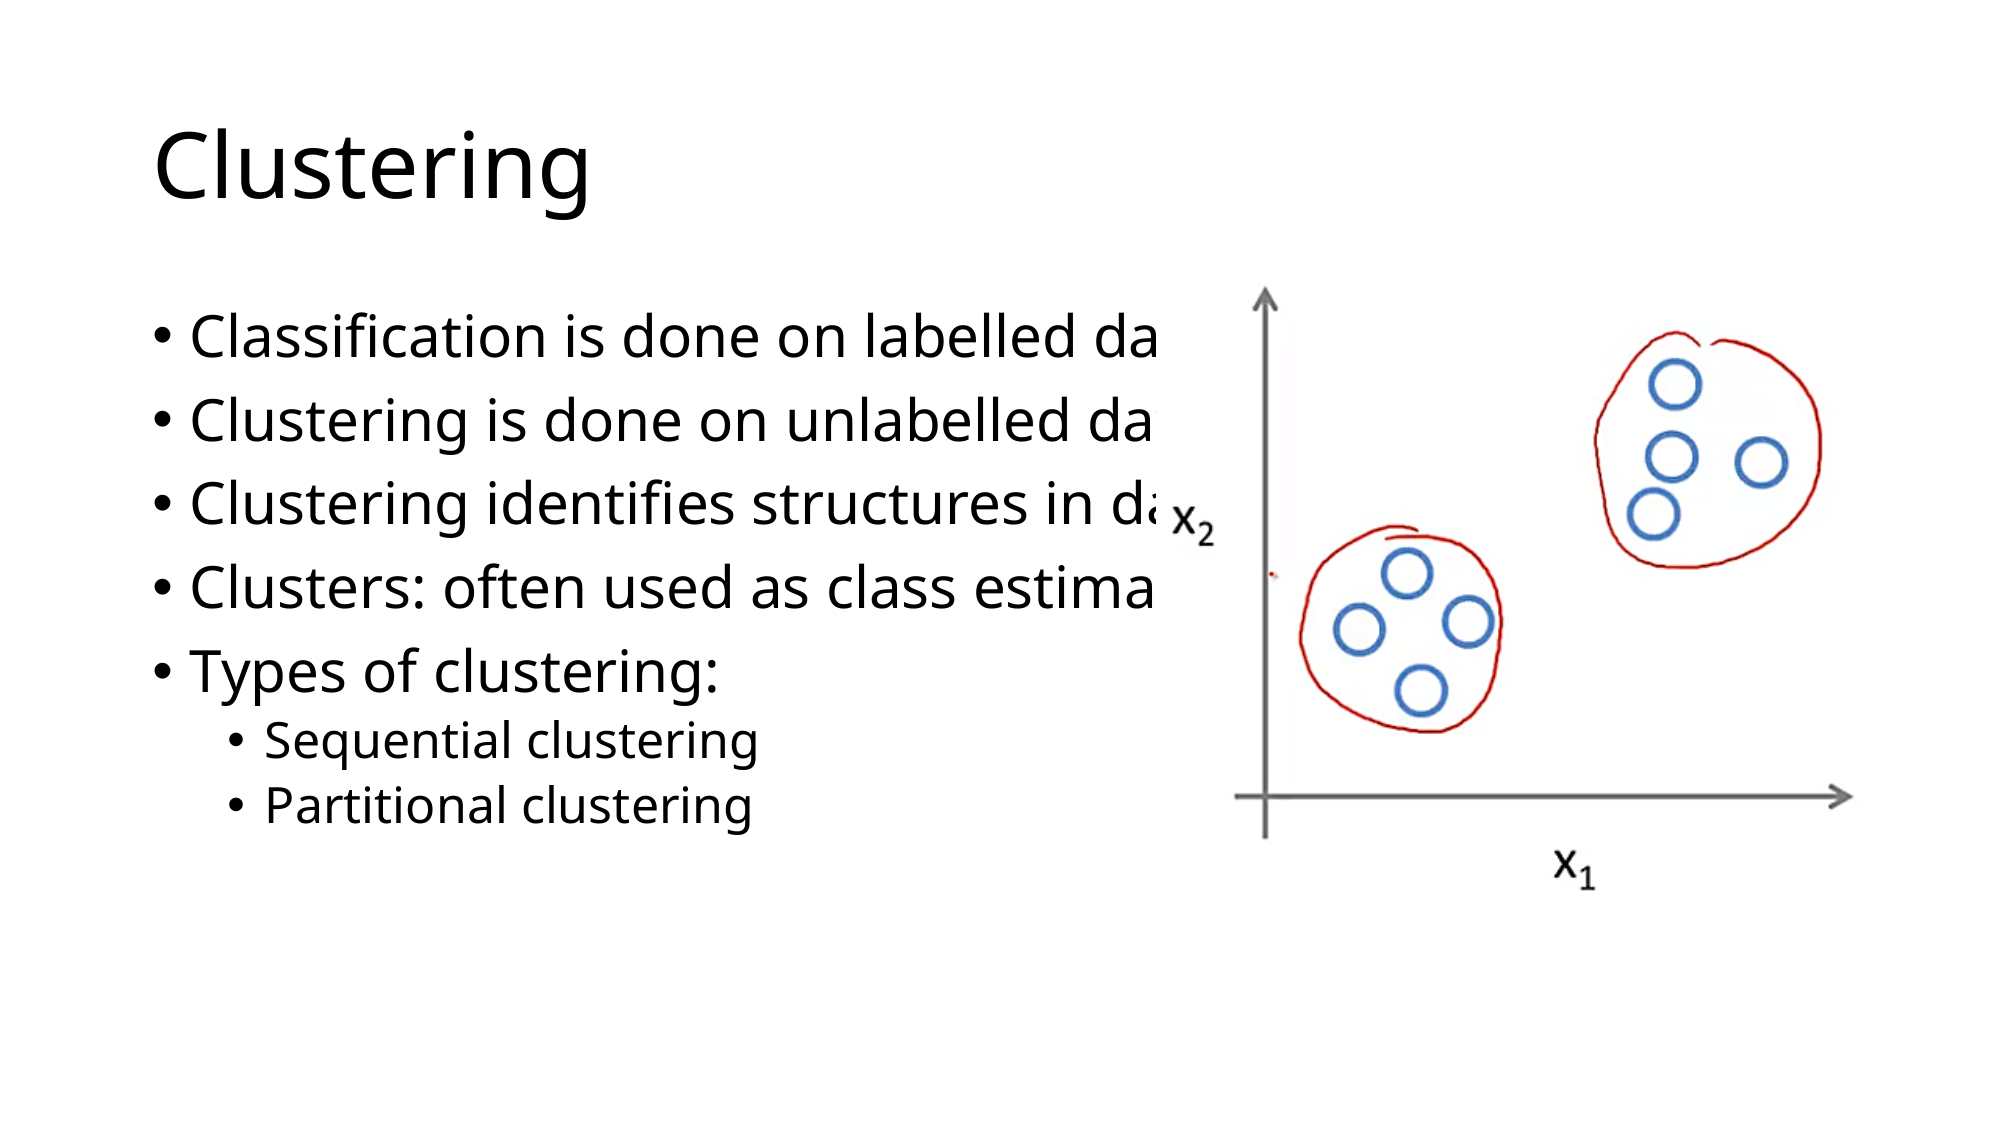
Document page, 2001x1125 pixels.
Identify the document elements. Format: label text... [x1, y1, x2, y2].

title Clustering [137, 59, 1863, 278]
list Classification is done on labelled data Clustering is done on unlabelled data Clustering identifies structures in data Clusters: often used as class estimators Types of clustering: Sequential clustering Partitional clustering [137, 299, 1863, 1014]
picture [1155, 276, 1863, 892]
